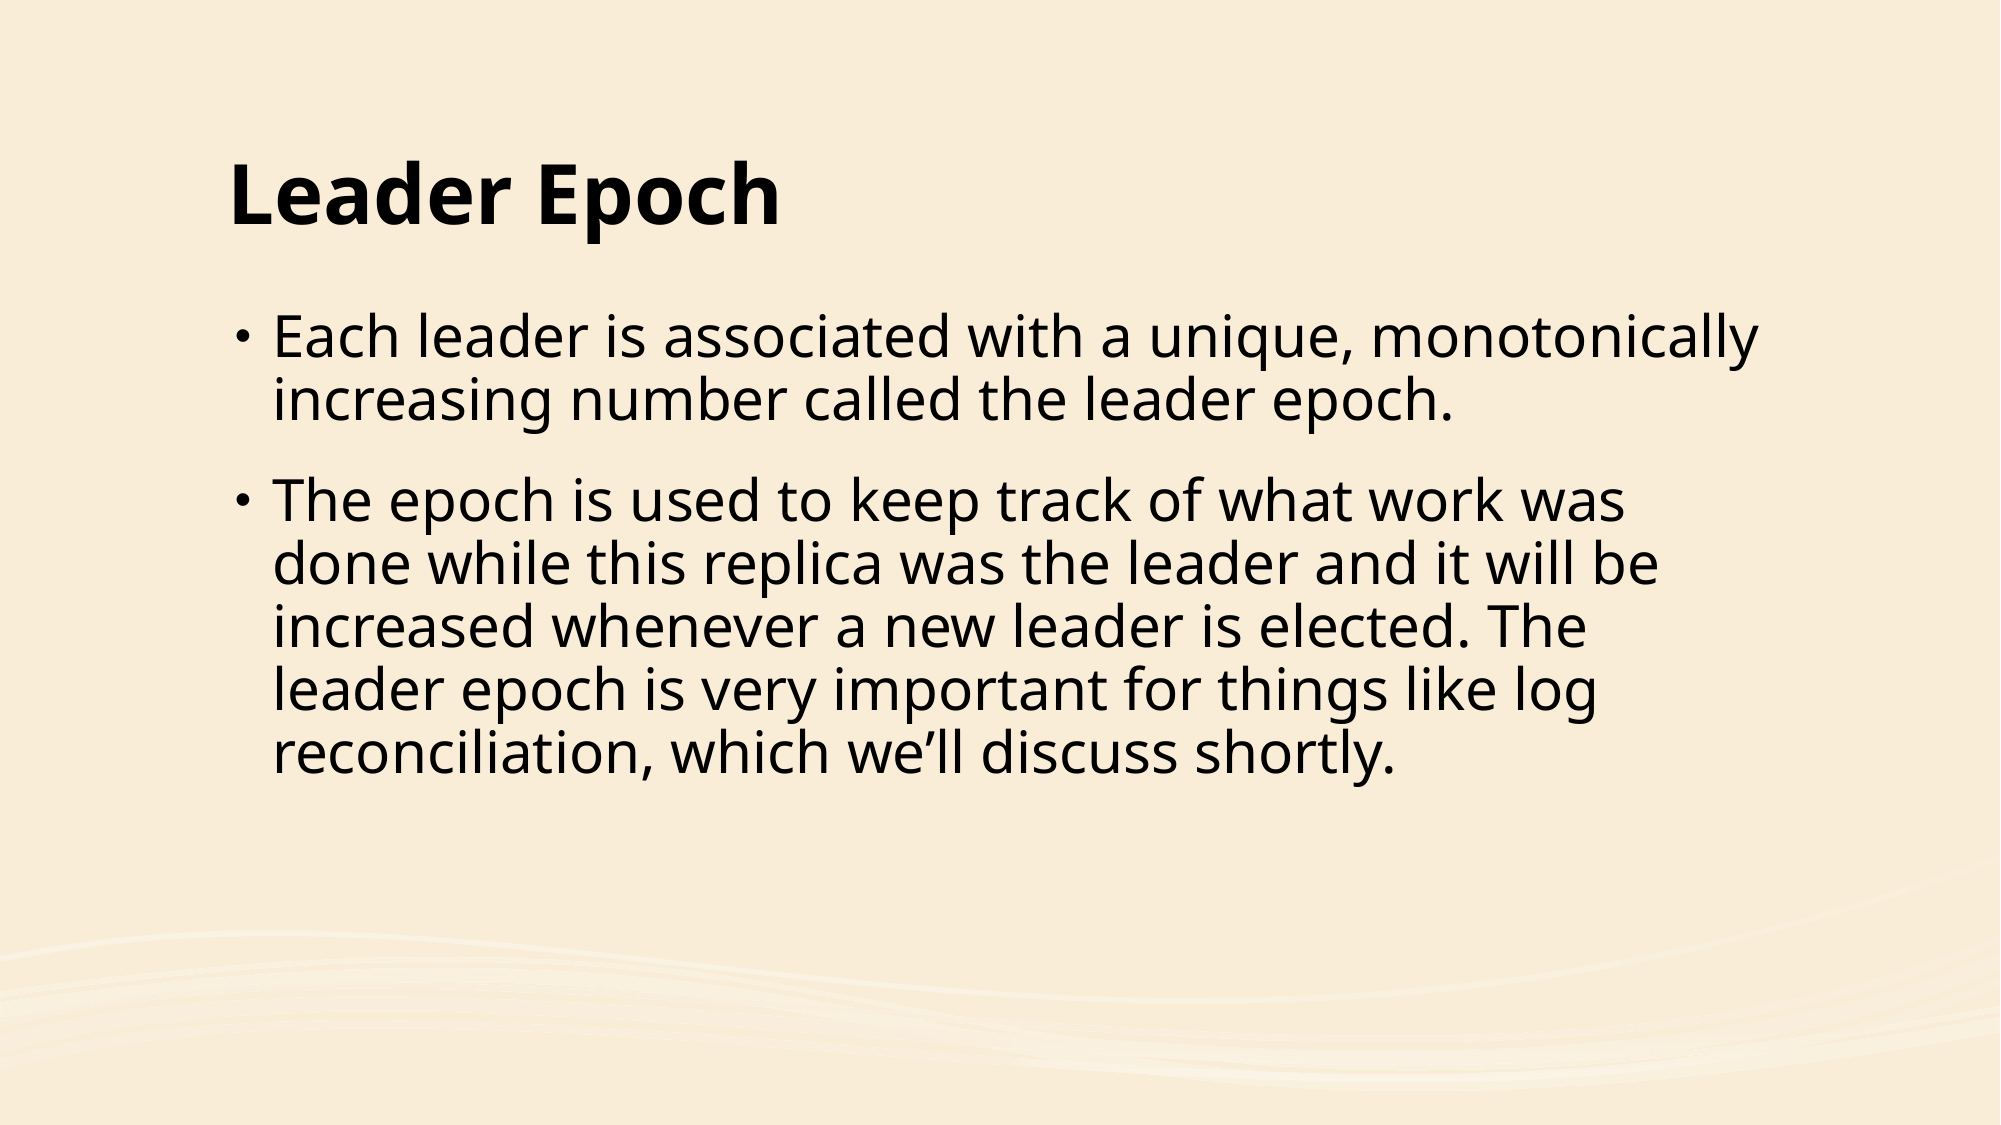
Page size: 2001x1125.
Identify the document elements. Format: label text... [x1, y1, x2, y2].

list Each leader is associated with a unique, monotonically increasing number called the leader epoch. The epoch is used to keep track of what work was done while this replica was the leader and it will be increased whenever a new leader is elected. The leader epoch is very important for things like log reconciliation, which we’ll discuss shortly. [212, 299, 1788, 926]
title Leader Epoch [212, 50, 1788, 250]
